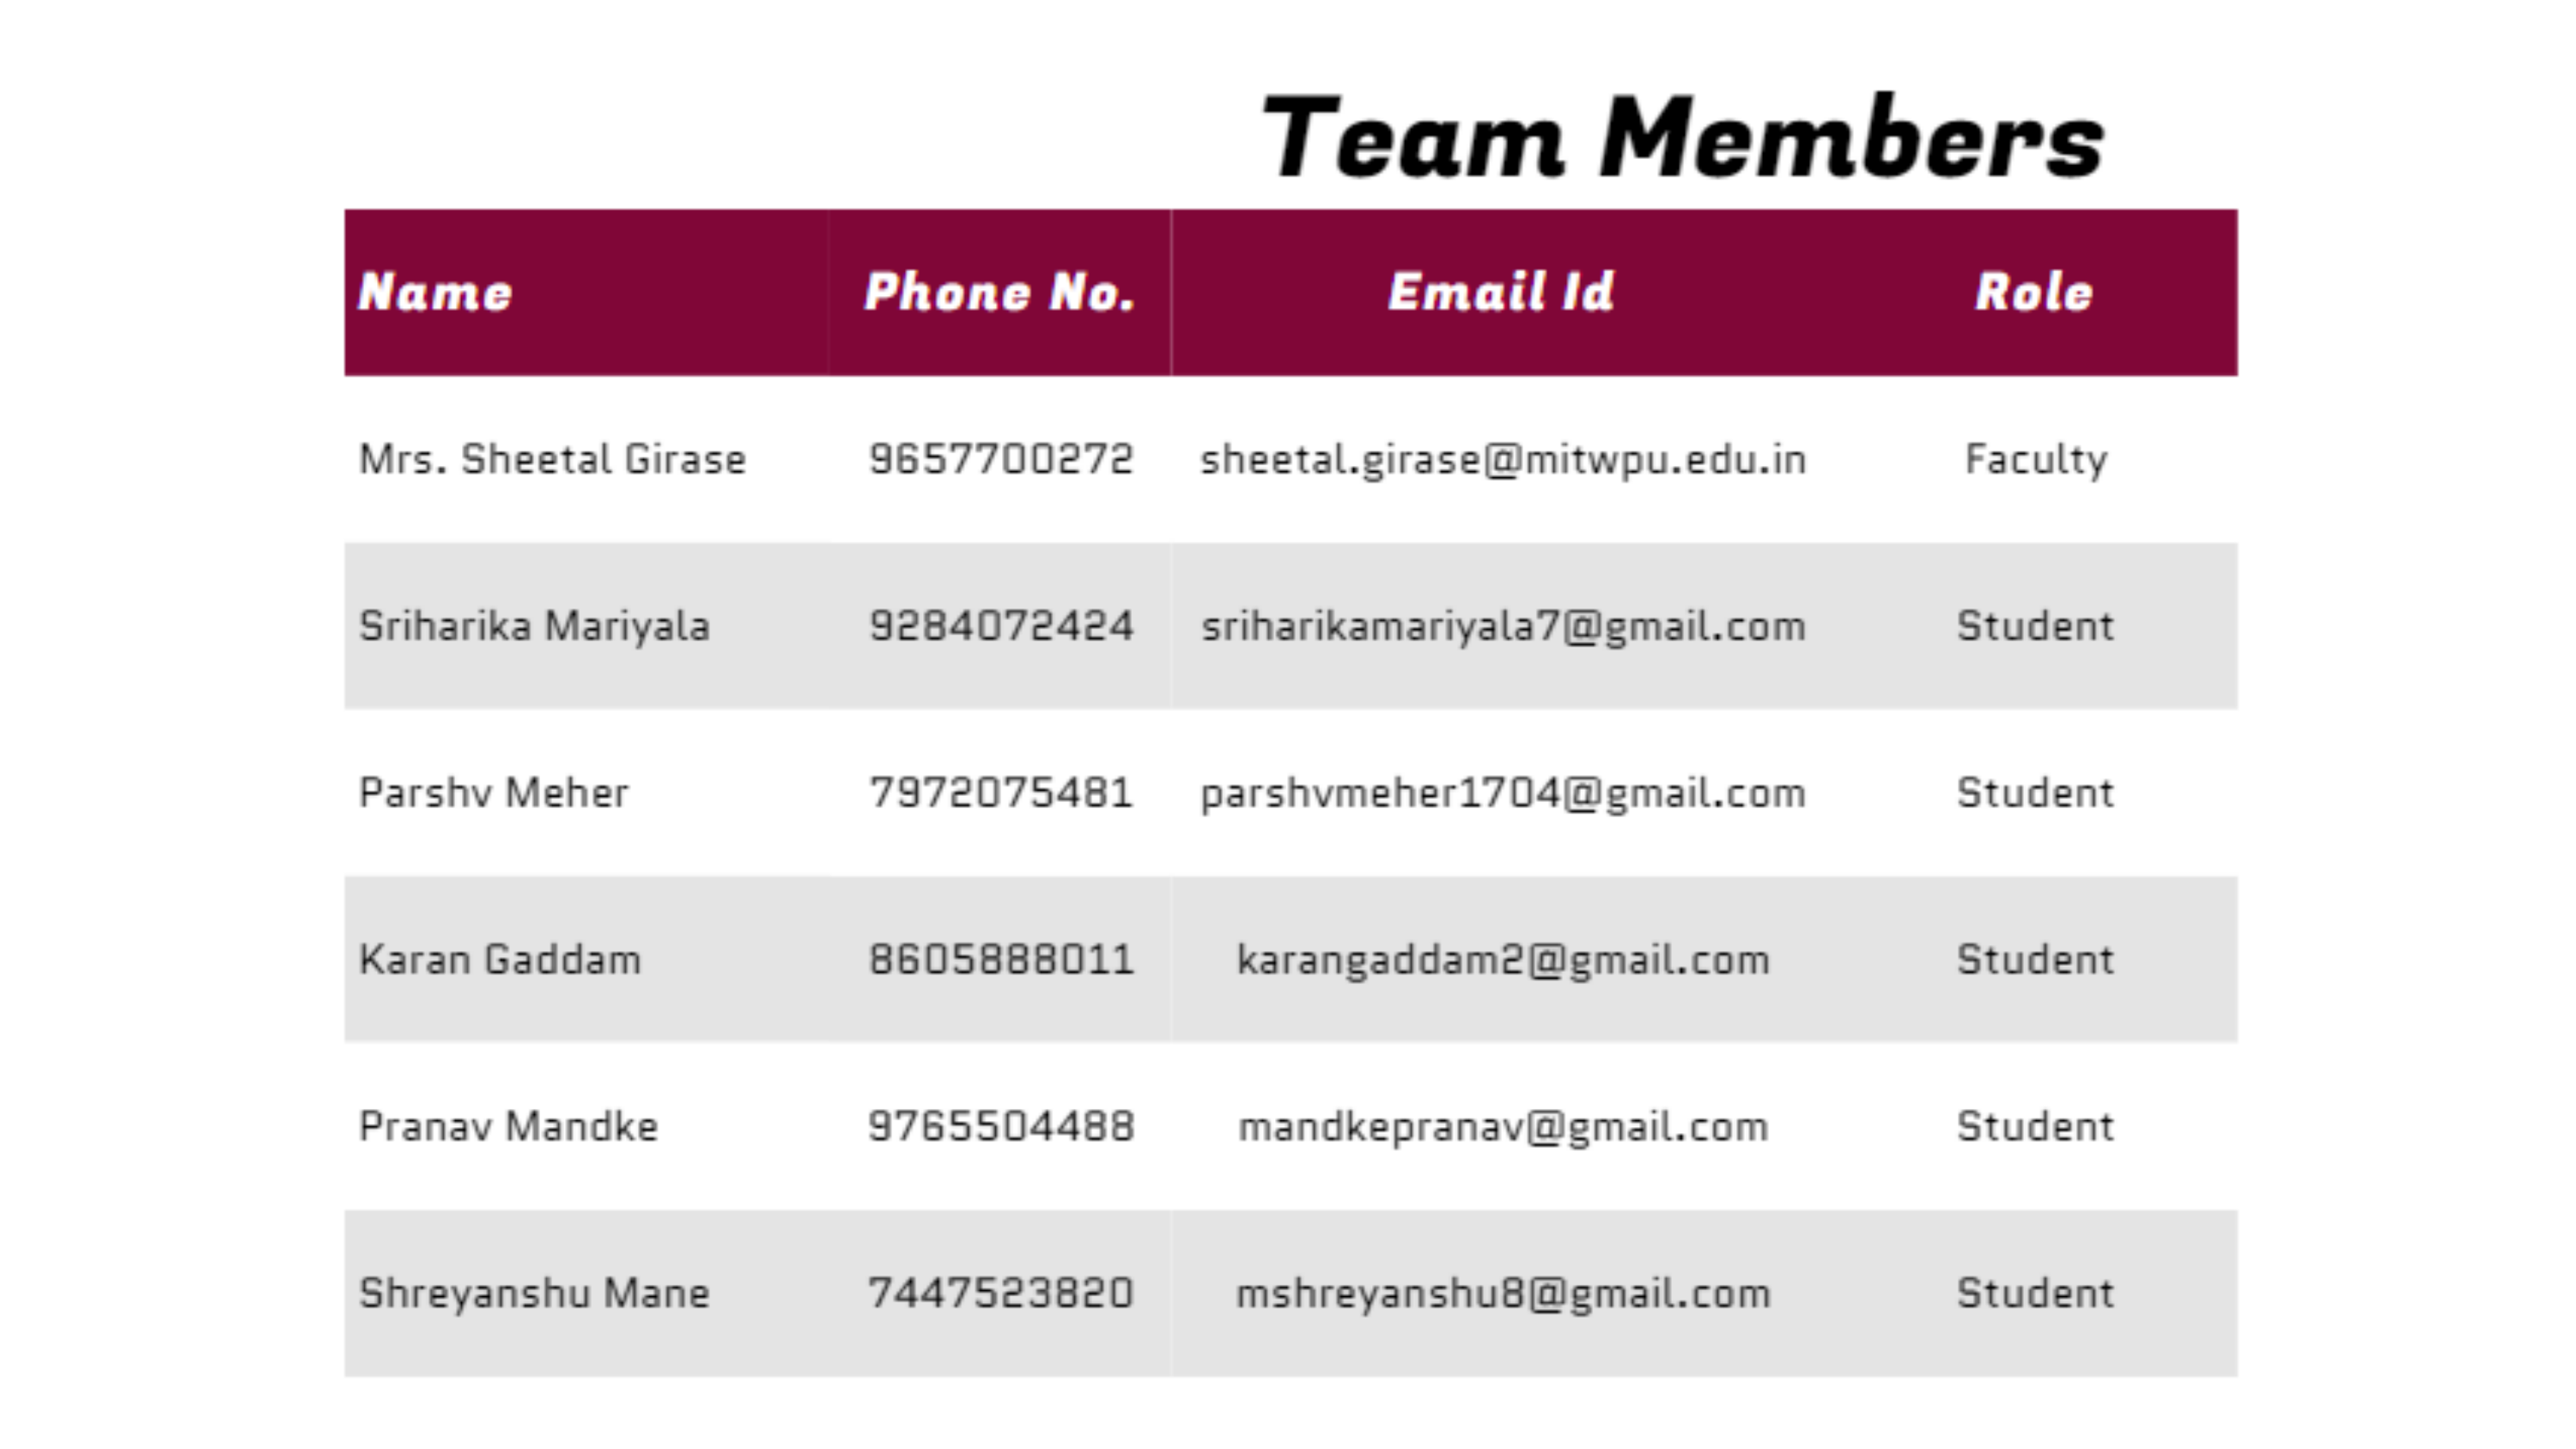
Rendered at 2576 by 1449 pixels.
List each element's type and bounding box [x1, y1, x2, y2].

picture [325, 59, 2251, 1389]
